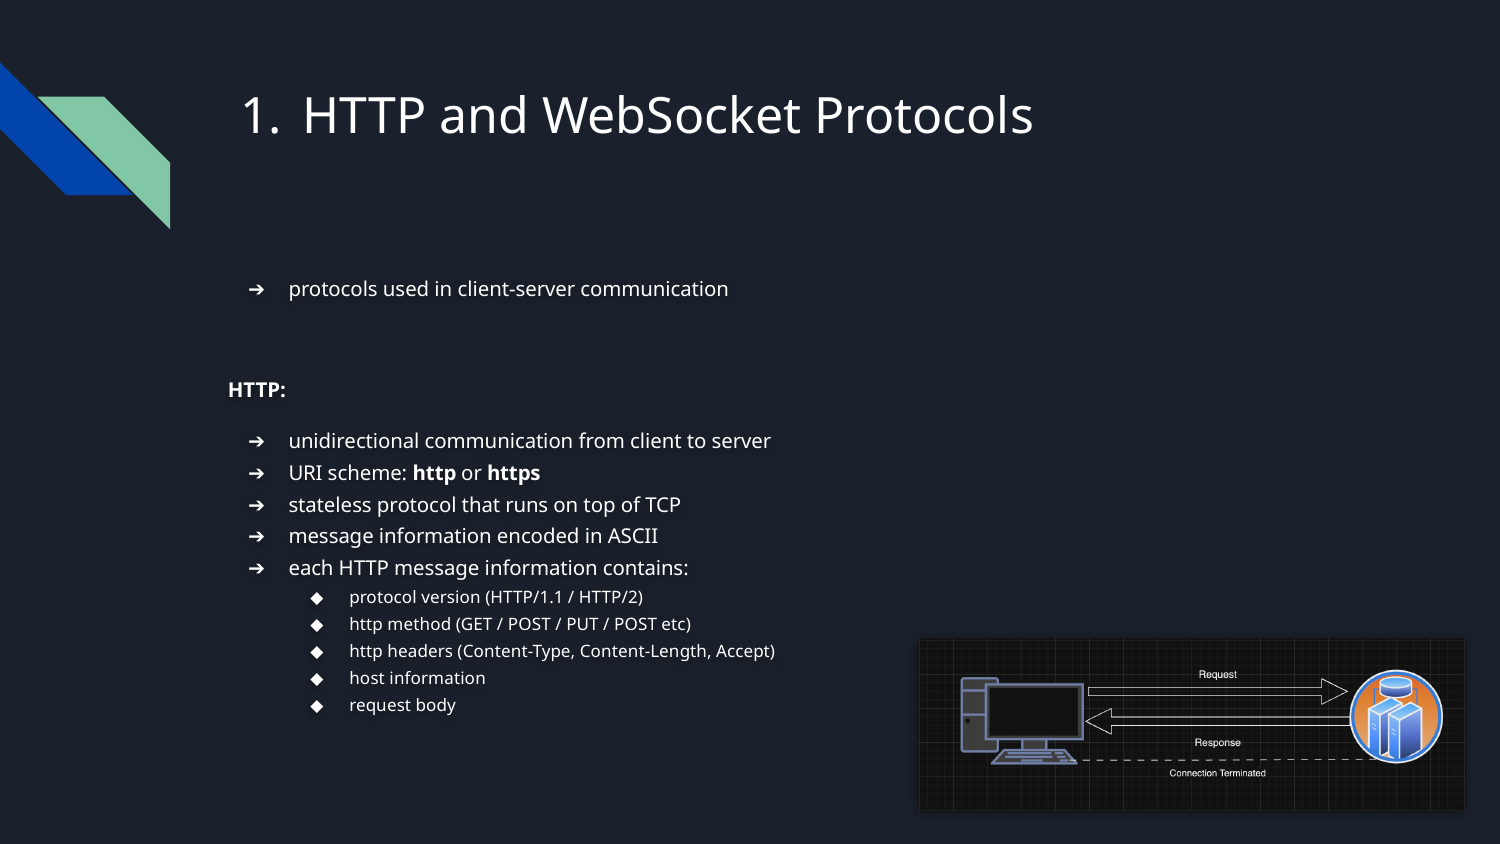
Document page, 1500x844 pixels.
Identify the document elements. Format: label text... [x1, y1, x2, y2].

list protocols used in client-server communication HTTP: unidirectional communication from client to server URI scheme: http or https stateless protocol that runs on top of TCP message information encoded in ASCII each HTTP message information contains: protocol version (HTTP/1.1 / HTTP/2) http method (GET / POST / PUT / POST etc) http headers (Content-Type, Content-Length, Accept) host information request body [212, 255, 1368, 734]
title HTTP and WebSocket Protocols [212, 64, 1368, 215]
picture [917, 637, 1466, 812]
